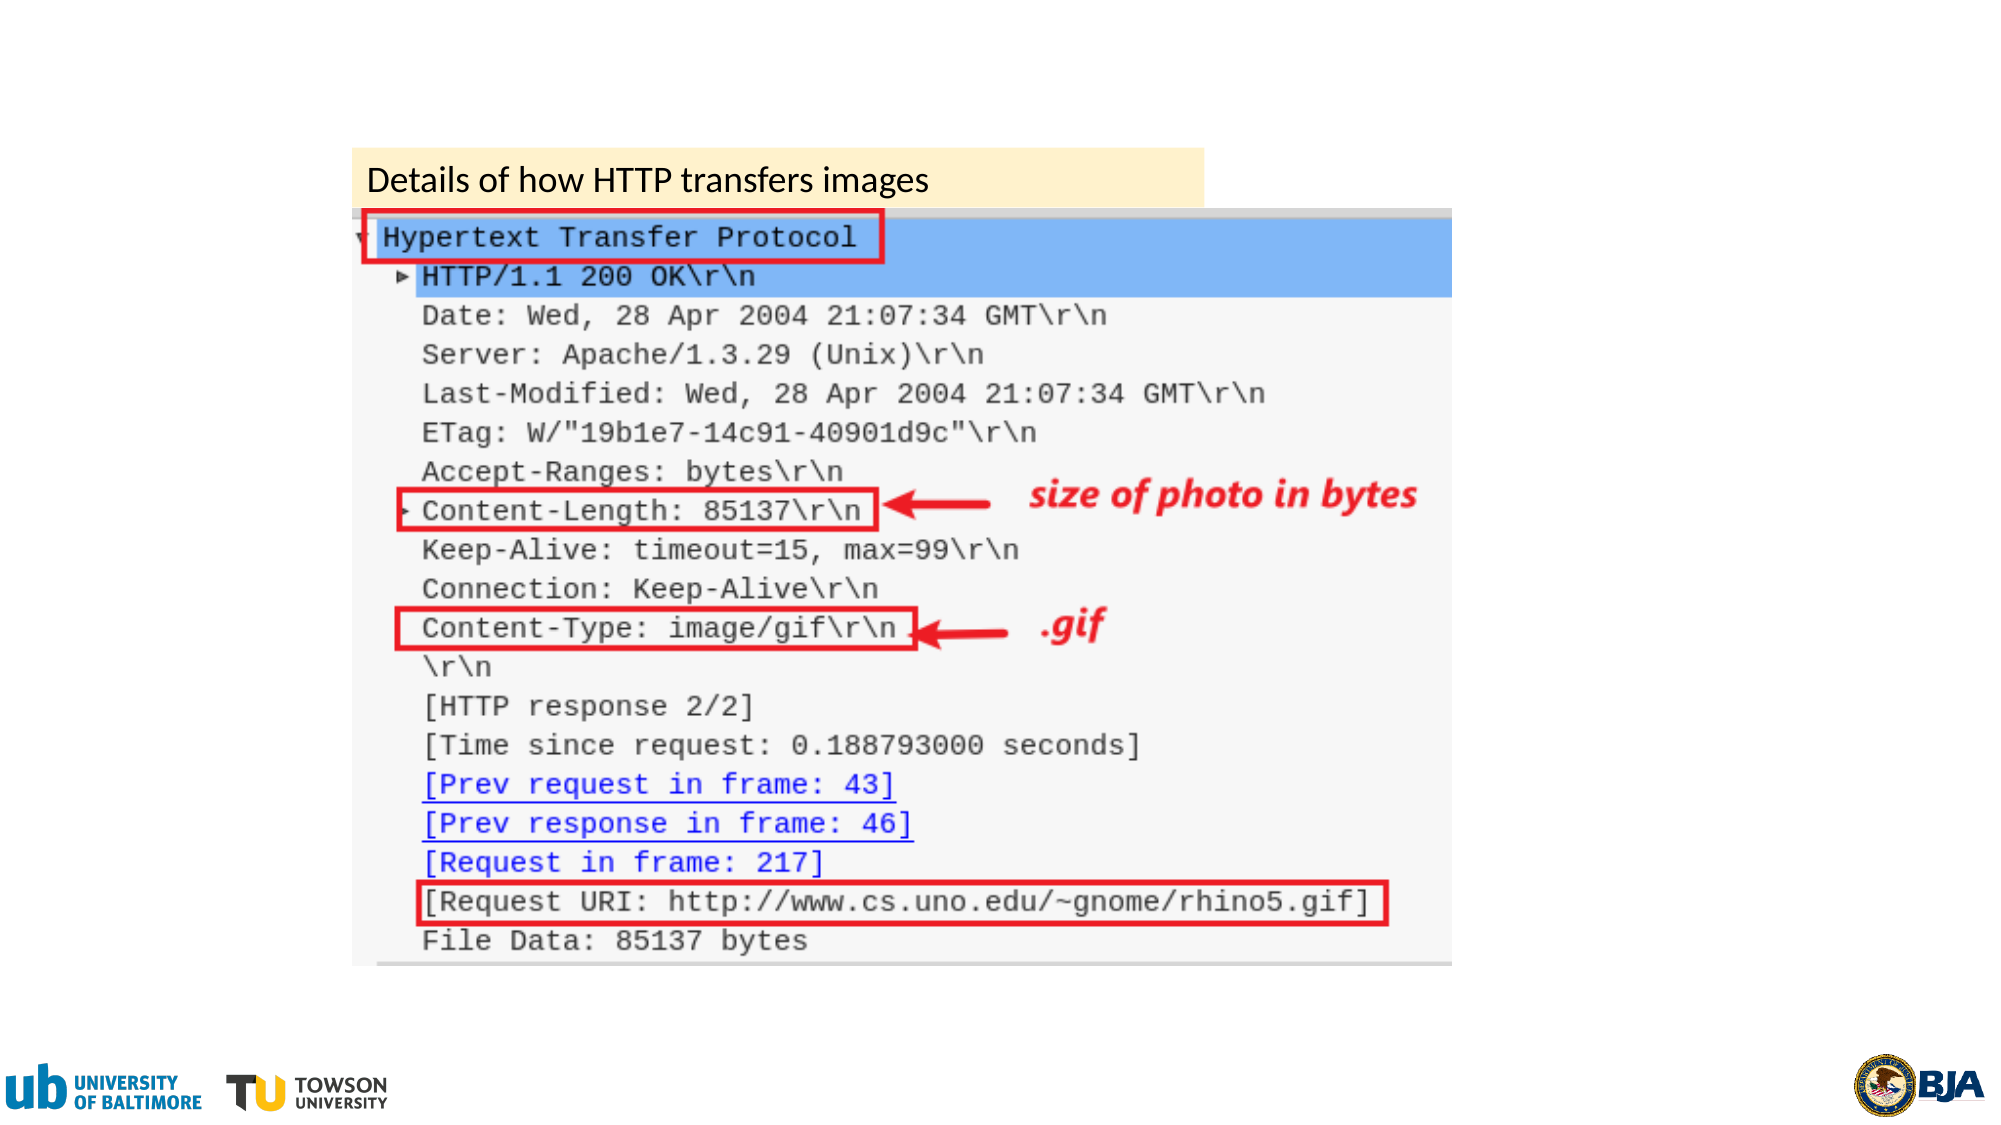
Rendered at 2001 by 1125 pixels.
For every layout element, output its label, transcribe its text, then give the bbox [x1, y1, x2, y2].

picture [352, 208, 1452, 966]
picture [1854, 1054, 1986, 1117]
picture [0, 1031, 407, 1125]
text_box Details of how HTTP transfers images [352, 147, 1205, 208]
